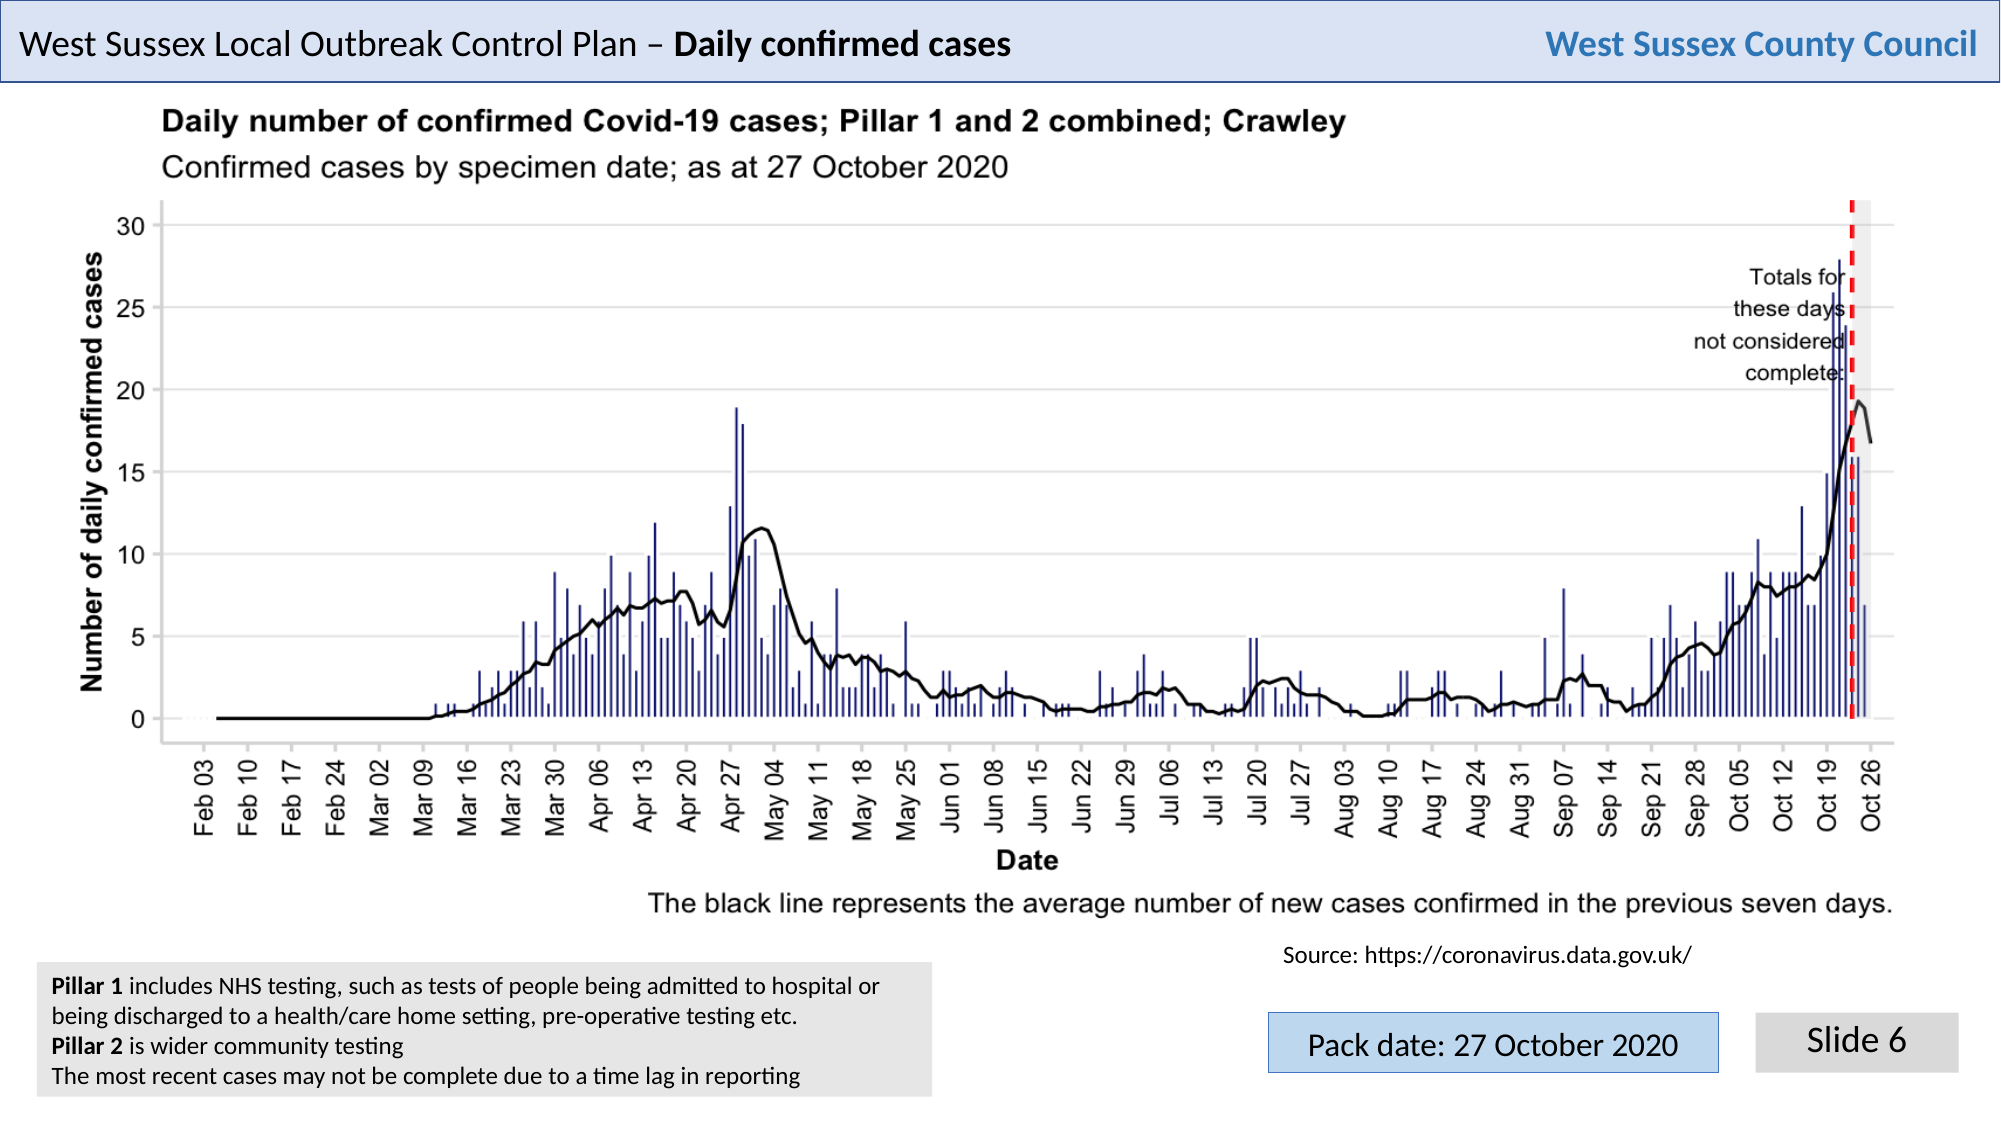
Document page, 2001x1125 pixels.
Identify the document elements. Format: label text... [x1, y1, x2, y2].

picture [63, 91, 1912, 935]
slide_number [1268, 1012, 1719, 1073]
list Slide 6 [1755, 1012, 1959, 1073]
list Source: https://coronavirus.data.gov.uk/ [1268, 935, 1912, 995]
